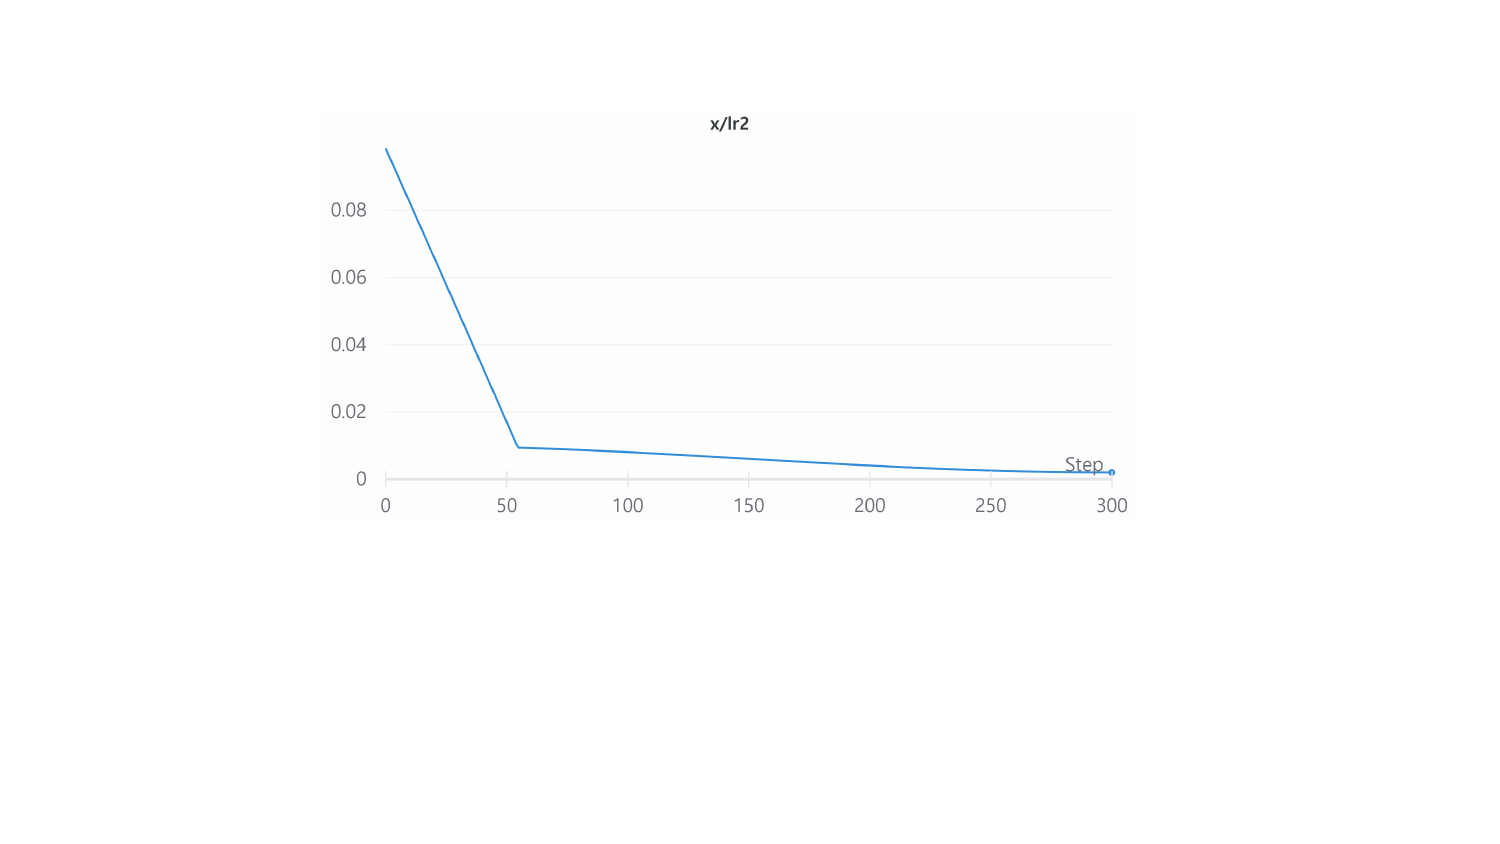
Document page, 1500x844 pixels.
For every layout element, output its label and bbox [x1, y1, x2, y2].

picture [320, 109, 1139, 520]
